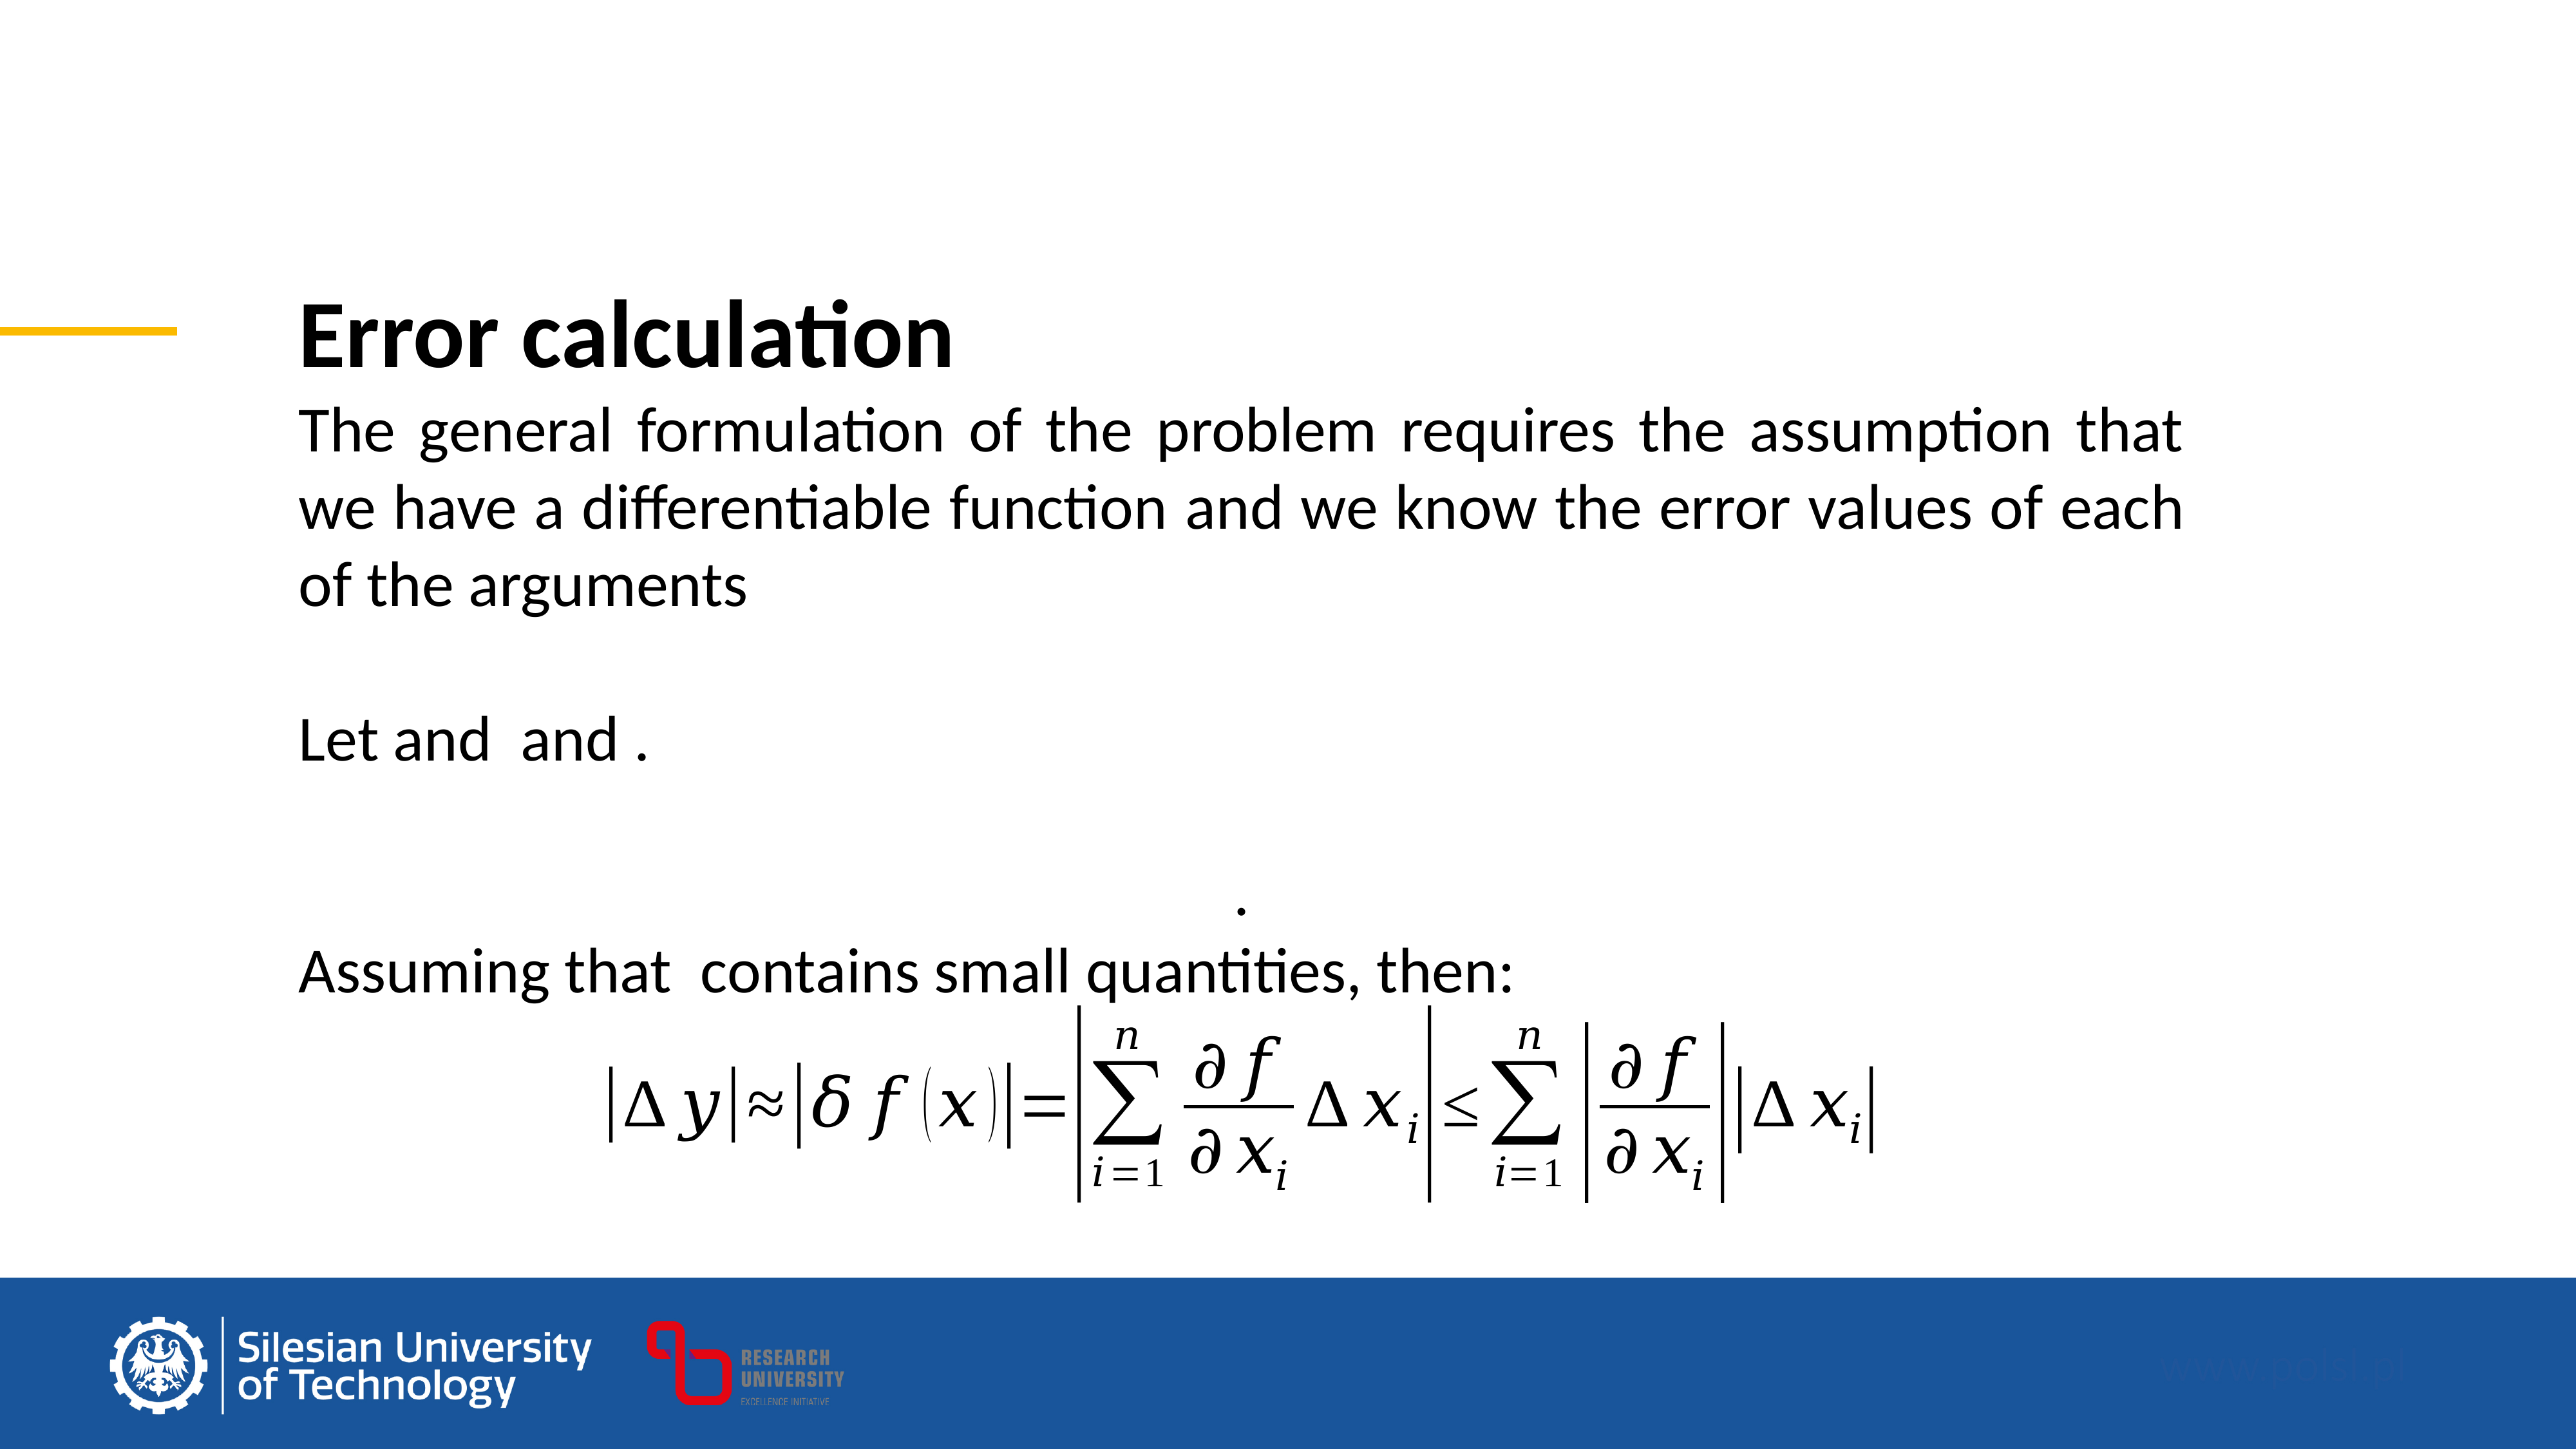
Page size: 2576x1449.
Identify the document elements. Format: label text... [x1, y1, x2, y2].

text_box Error calculation [298, 270, 1999, 387]
picture [0, 0, 2576, 1449]
